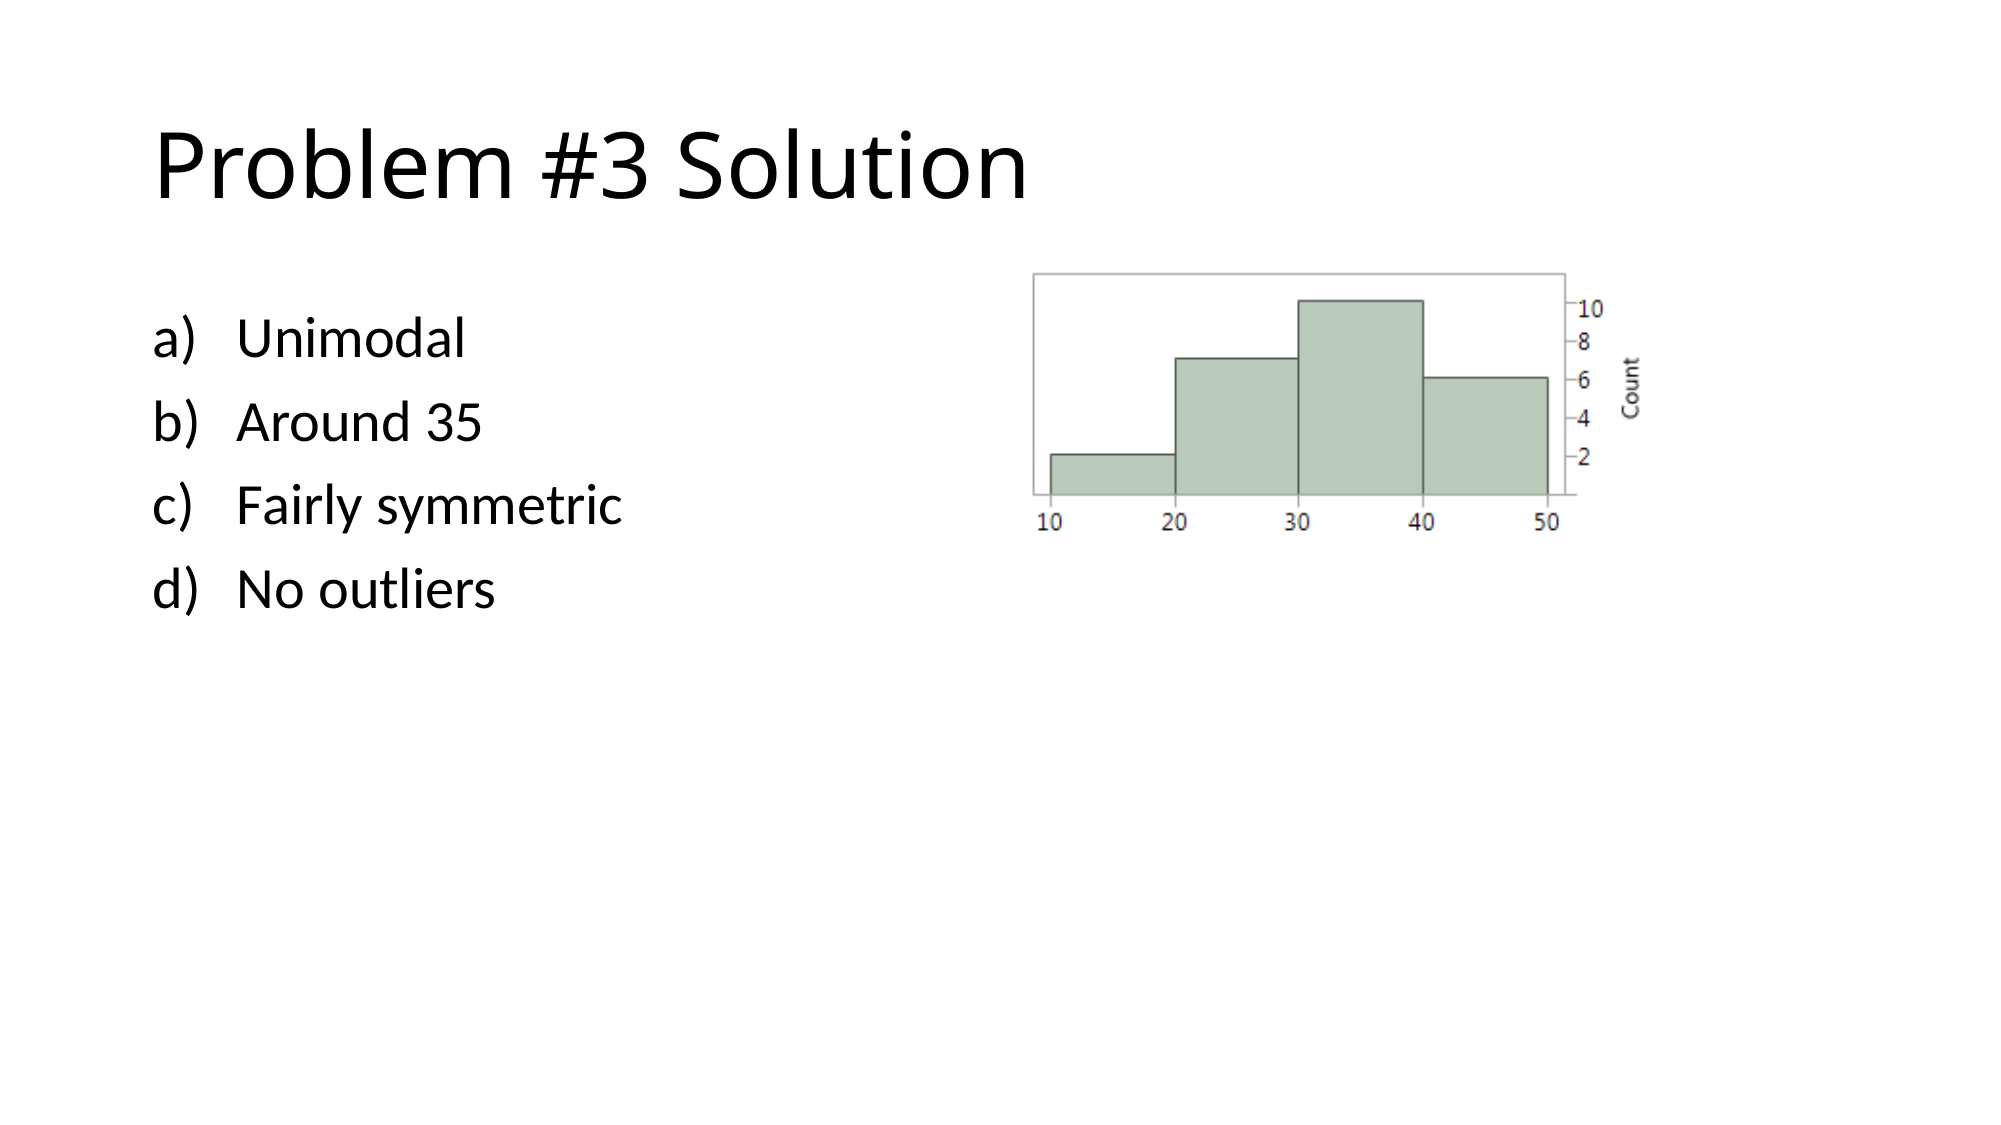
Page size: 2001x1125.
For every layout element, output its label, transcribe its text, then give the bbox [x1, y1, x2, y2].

list Unimodal Around 35 Fairly symmetric No outliers [137, 299, 1863, 1014]
picture [1012, 262, 1651, 550]
title Problem #3 Solution [137, 59, 1863, 278]
